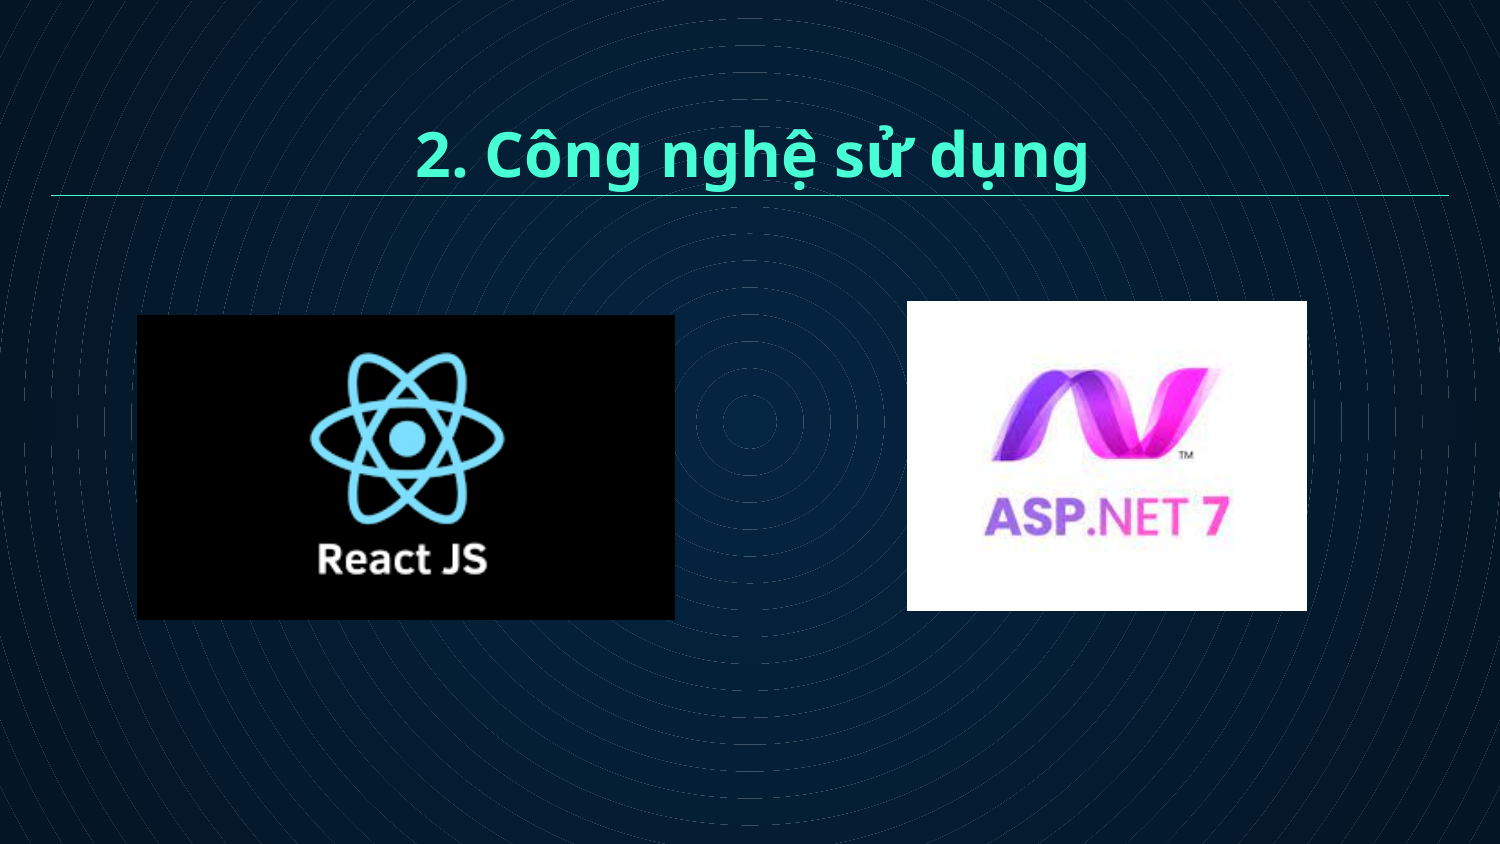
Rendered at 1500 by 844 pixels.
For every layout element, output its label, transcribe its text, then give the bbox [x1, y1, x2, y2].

picture [137, 314, 675, 620]
title 2. Công nghệ sử dụng [51, 105, 1449, 195]
title 2. Công nghệ sử dụng [51, 202, 1449, 206]
picture [907, 300, 1307, 611]
